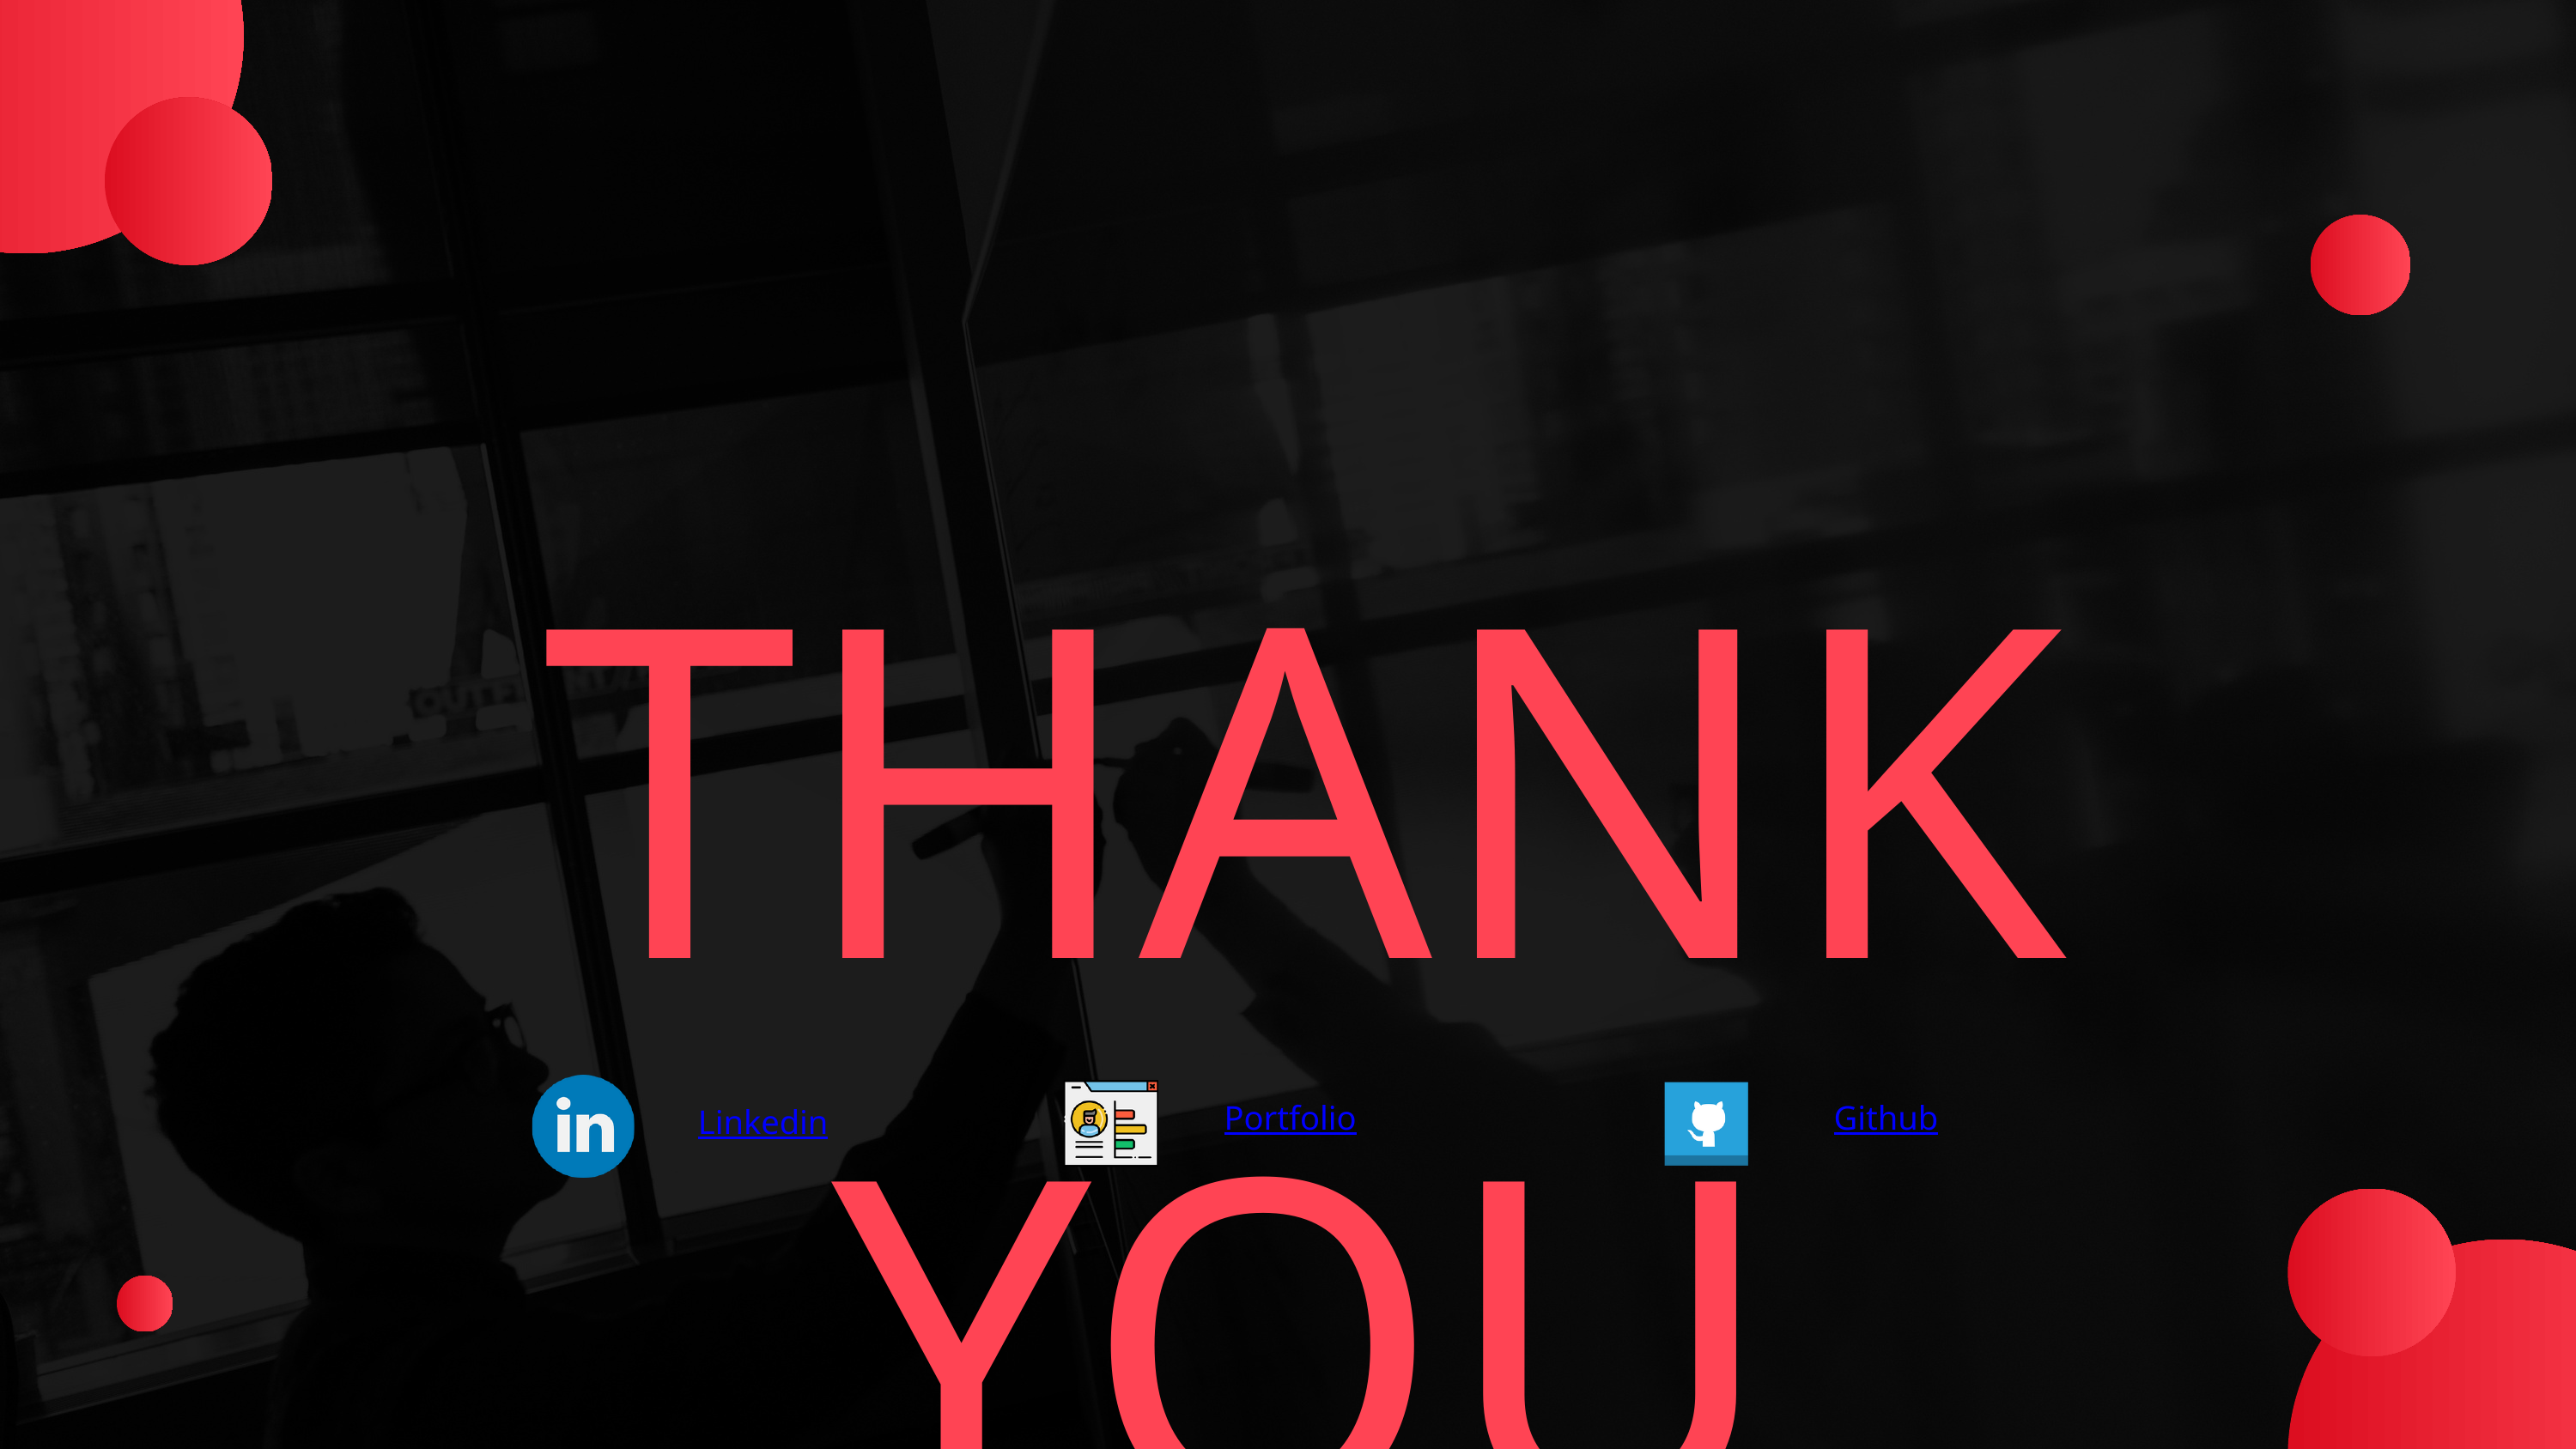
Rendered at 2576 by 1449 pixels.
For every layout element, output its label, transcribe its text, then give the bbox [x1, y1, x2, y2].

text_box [2287, 1239, 2576, 1449]
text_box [2310, 215, 2411, 316]
text_box Portfolio [1203, 1095, 1378, 1143]
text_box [116, 1275, 173, 1332]
text_box Linkedin [676, 1100, 851, 1146]
text_box [532, 1075, 635, 1178]
text_box Github [1798, 1095, 1973, 1142]
text_box [1663, 1081, 1749, 1167]
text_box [104, 97, 273, 265]
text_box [0, 0, 244, 254]
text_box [2287, 1188, 2456, 1357]
text_box THANK YOU [300, 498, 2311, 1449]
text_box [0, 0, 2576, 1449]
text_box [1062, 1075, 1159, 1172]
